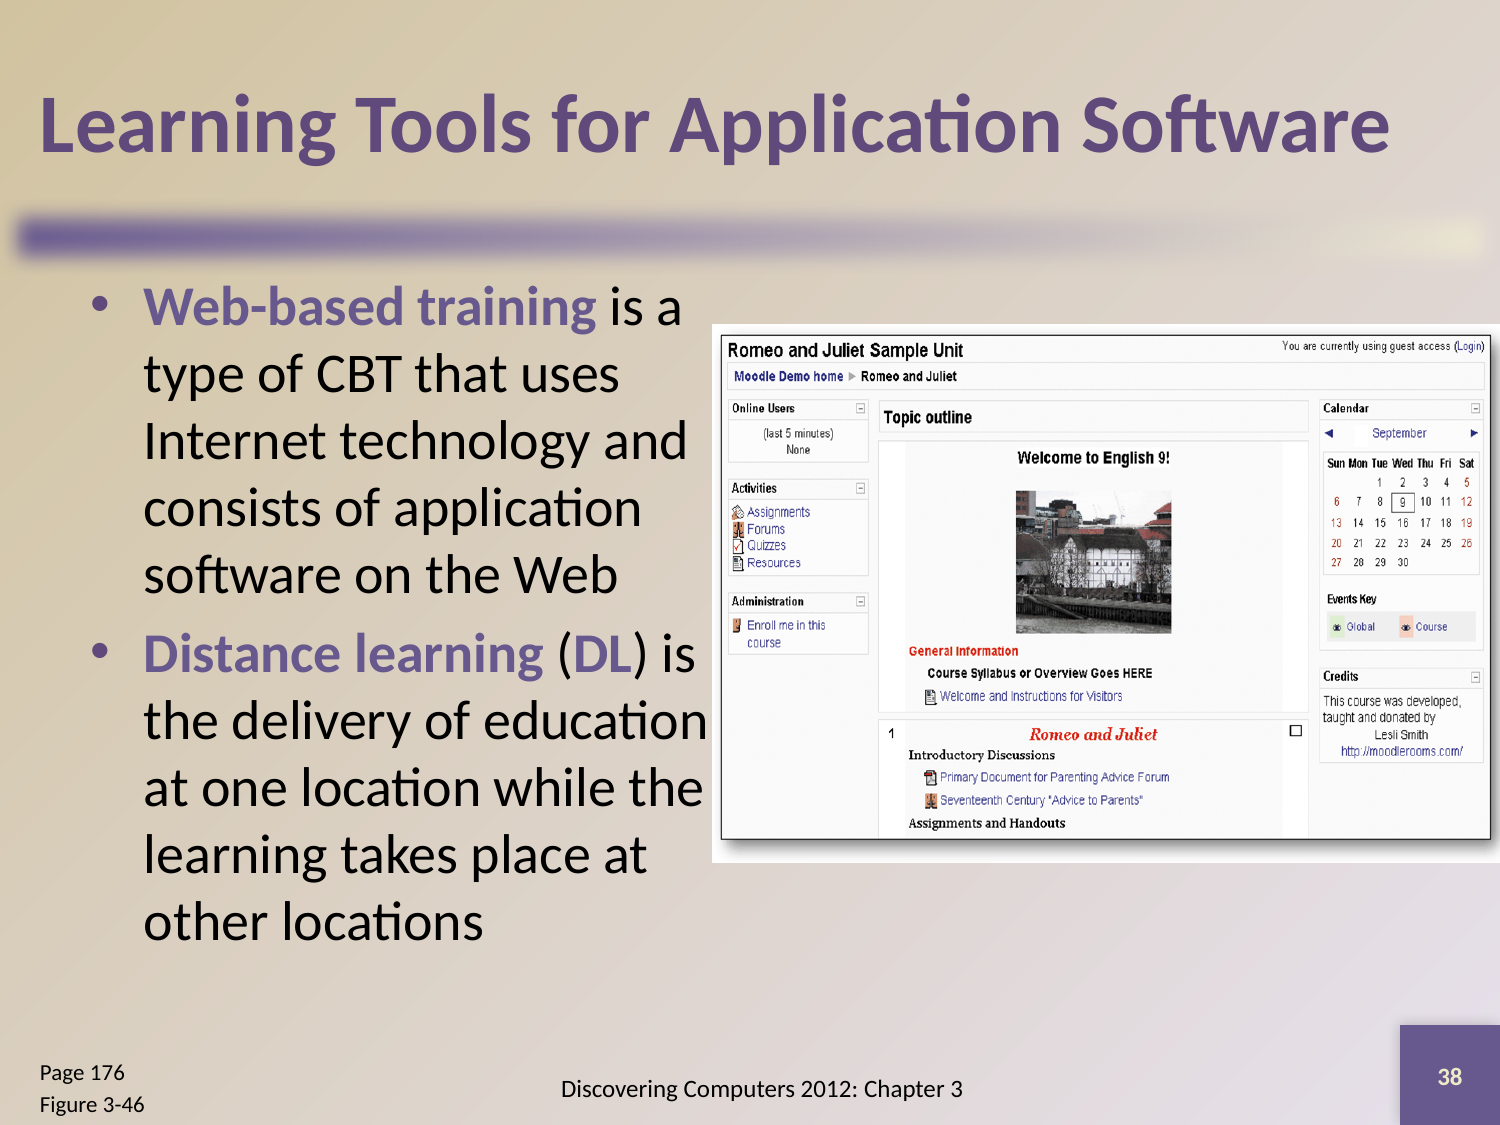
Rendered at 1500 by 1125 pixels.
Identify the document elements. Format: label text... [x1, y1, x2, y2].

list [712, 324, 1500, 863]
footer Discovering Computers 2012: Chapter 3 [450, 1050, 1075, 1125]
title Learning Tools for Application Software [24, 24, 1475, 213]
list Web-based training is a type of CBT that uses Internet technology and consists of application software on the Web Distance learning (DL) is the delivery of education at one location while the learning takes place at other locations [75, 262, 738, 1005]
list Page 176 Figure 3-46 [24, 1050, 300, 1125]
slide_number 38 [1400, 1025, 1500, 1125]
